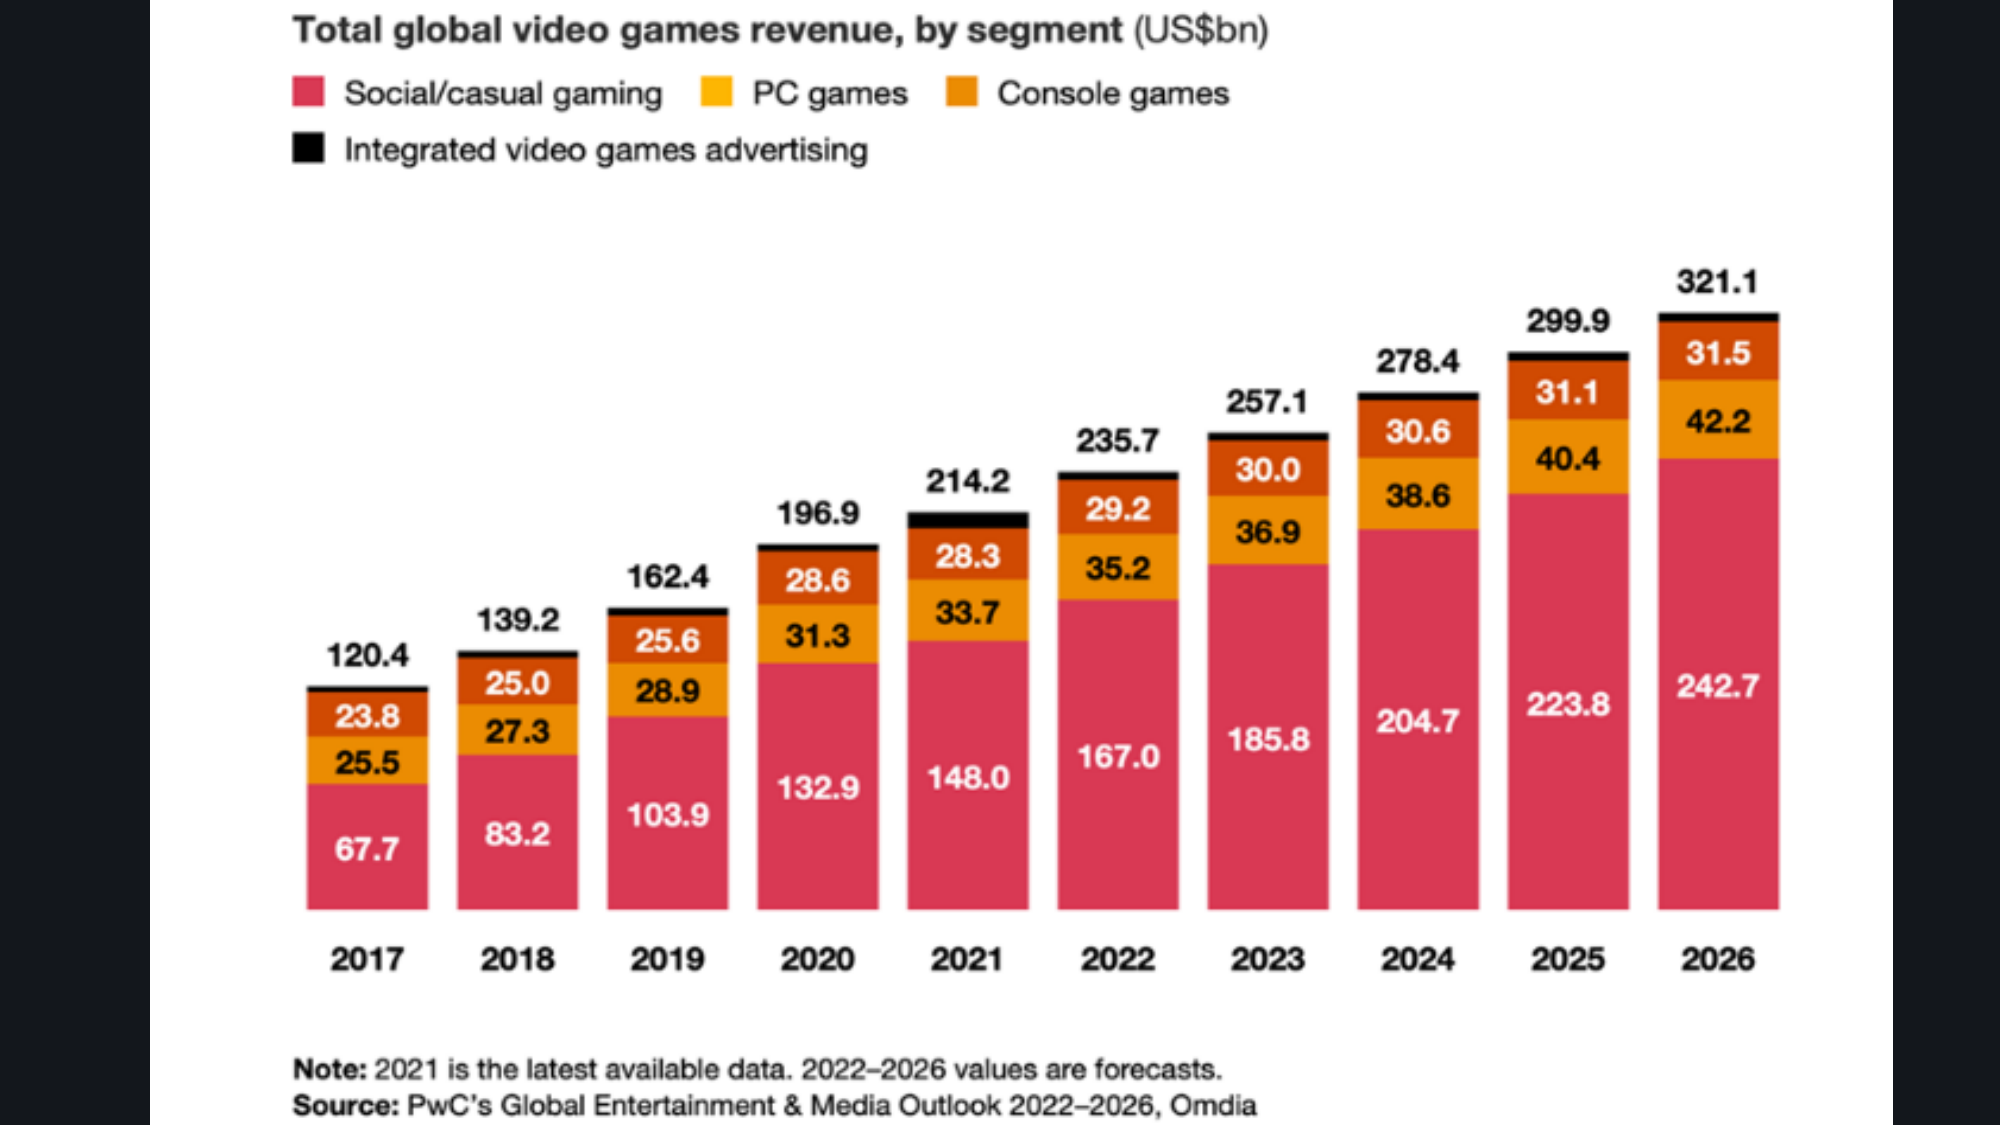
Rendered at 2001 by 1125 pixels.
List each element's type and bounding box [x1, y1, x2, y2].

picture [149, 0, 1893, 1125]
